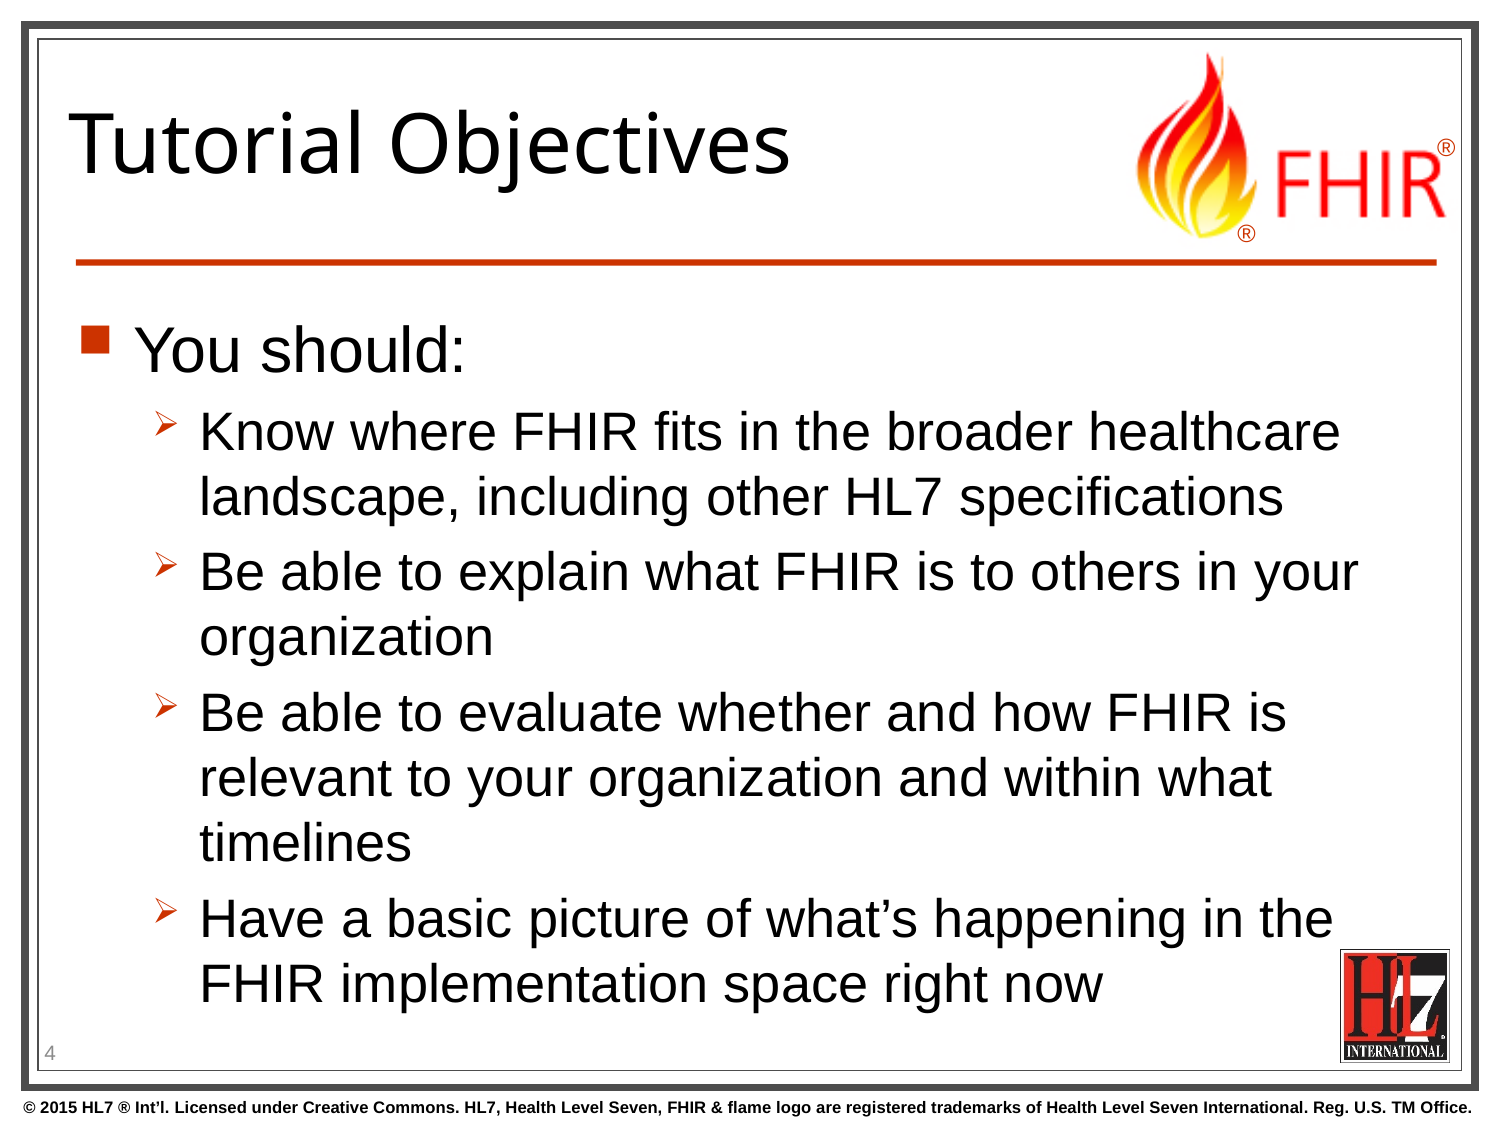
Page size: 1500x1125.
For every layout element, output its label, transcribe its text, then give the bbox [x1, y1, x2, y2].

picture [1340, 949, 1450, 1063]
picture [1124, 42, 1458, 249]
list You should: Know where FHIR fits in the broader healthcare landscape, including other HL7 specifications Be able to explain what FHIR is to others in your organization Be able to evaluate whether and how FHIR is relevant to your organization and within what timelines Have a basic picture of what’s happening in the FHIR implementation space right now [62, 299, 1438, 1059]
slide_number 4 [29, 1034, 148, 1071]
title Tutorial Objectives [53, 54, 1128, 244]
